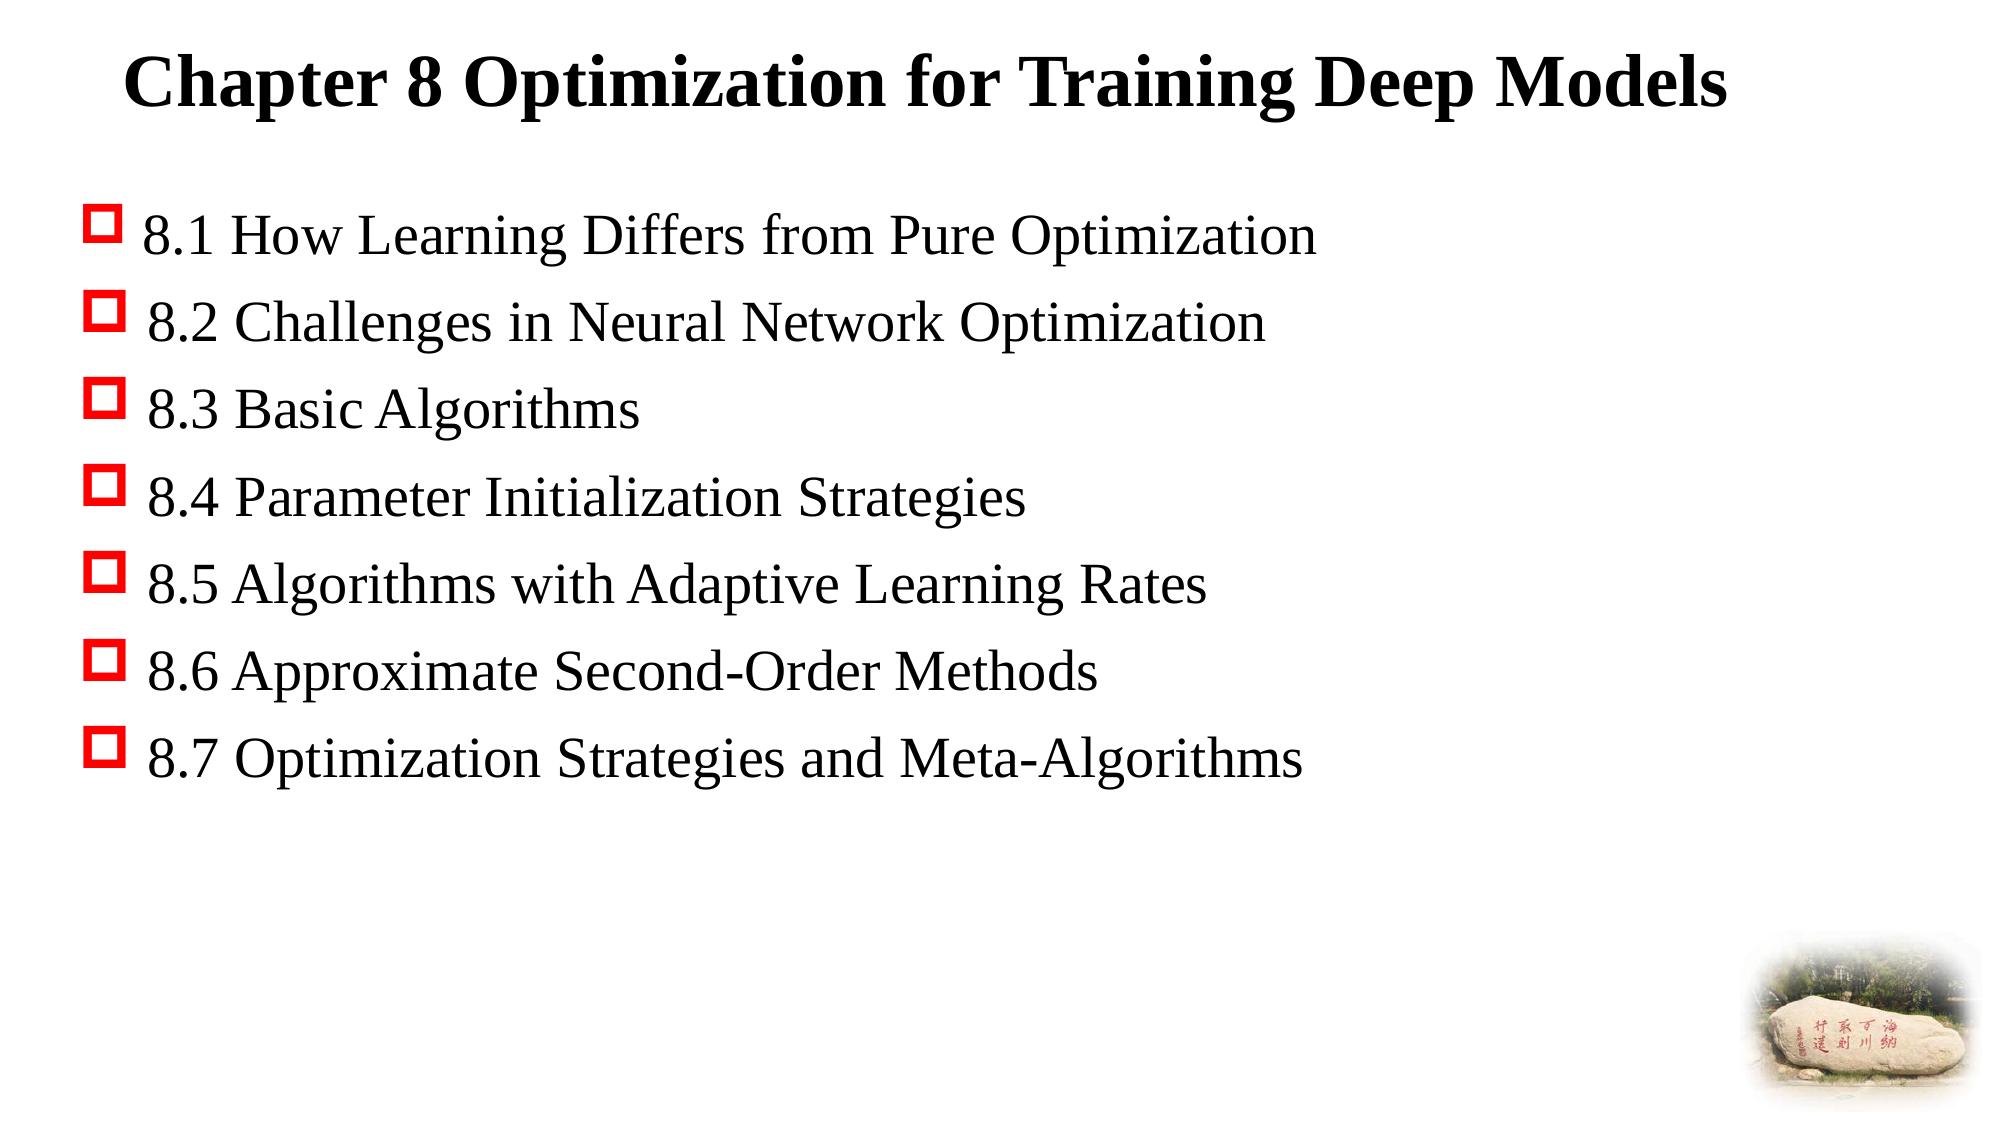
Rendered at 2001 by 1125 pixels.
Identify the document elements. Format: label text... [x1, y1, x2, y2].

title Chapter 8 Optimization for Training Deep Models [63, 21, 1789, 142]
list 8.1 How Learning Differs from Pure Optimization 8.2 Challenges in Neural Network Optimization 8.3 Basic Algorithms 8.4 Parameter Initialization Strategies 8.5 Algorithms with Adaptive Learning Rates 8.6 Approximate Second-Order Methods 8.7 Optimization Strategies and Meta-Algorithms [63, 171, 1936, 1014]
picture [1740, 927, 1985, 1112]
